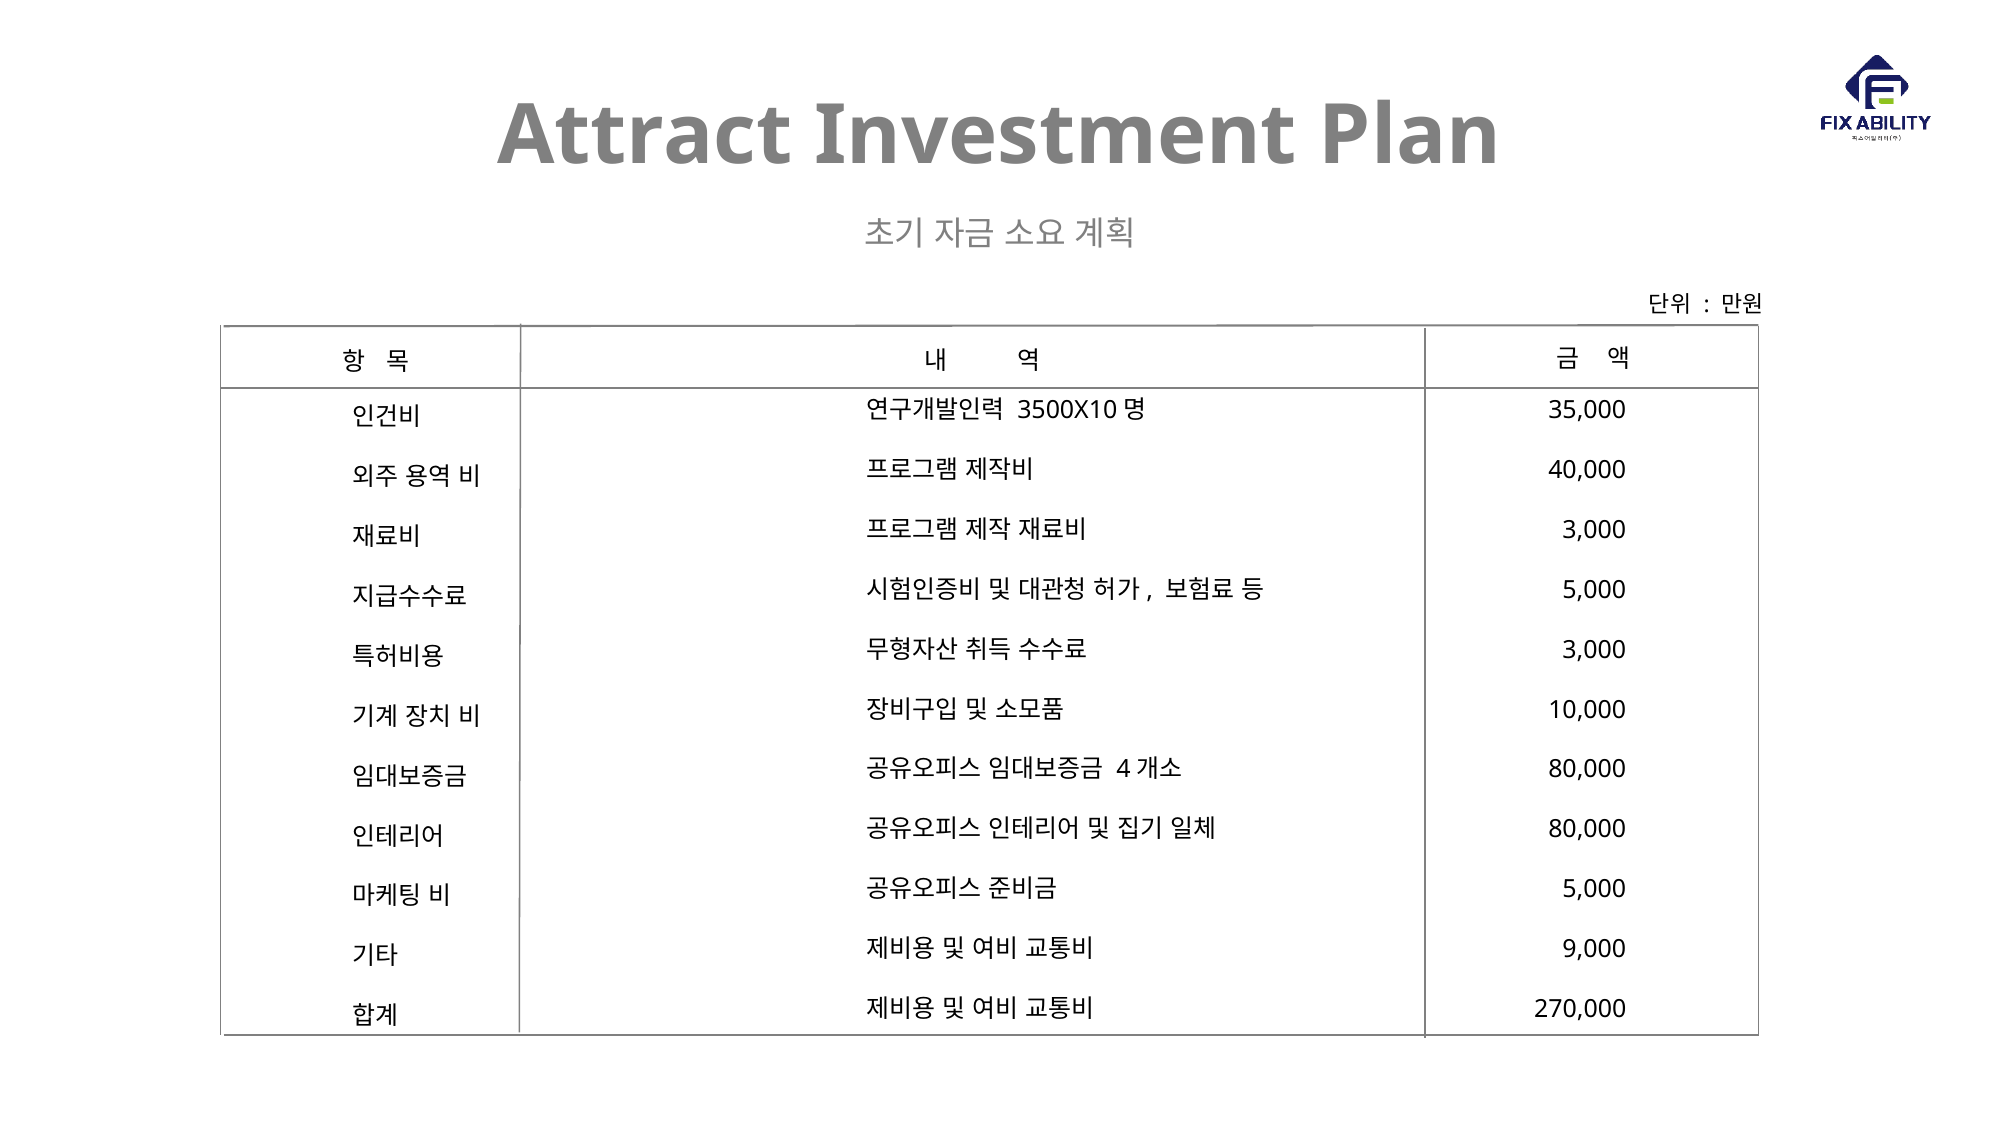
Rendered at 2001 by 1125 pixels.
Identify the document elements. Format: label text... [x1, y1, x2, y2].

title Attract Investment Plan [132, 54, 1868, 204]
picture [1821, 54, 1931, 141]
text_box 단위 : 만원 [1634, 282, 1779, 325]
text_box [220, 323, 1759, 1045]
list 초기 자금 소요 계획 [132, 204, 1868, 268]
